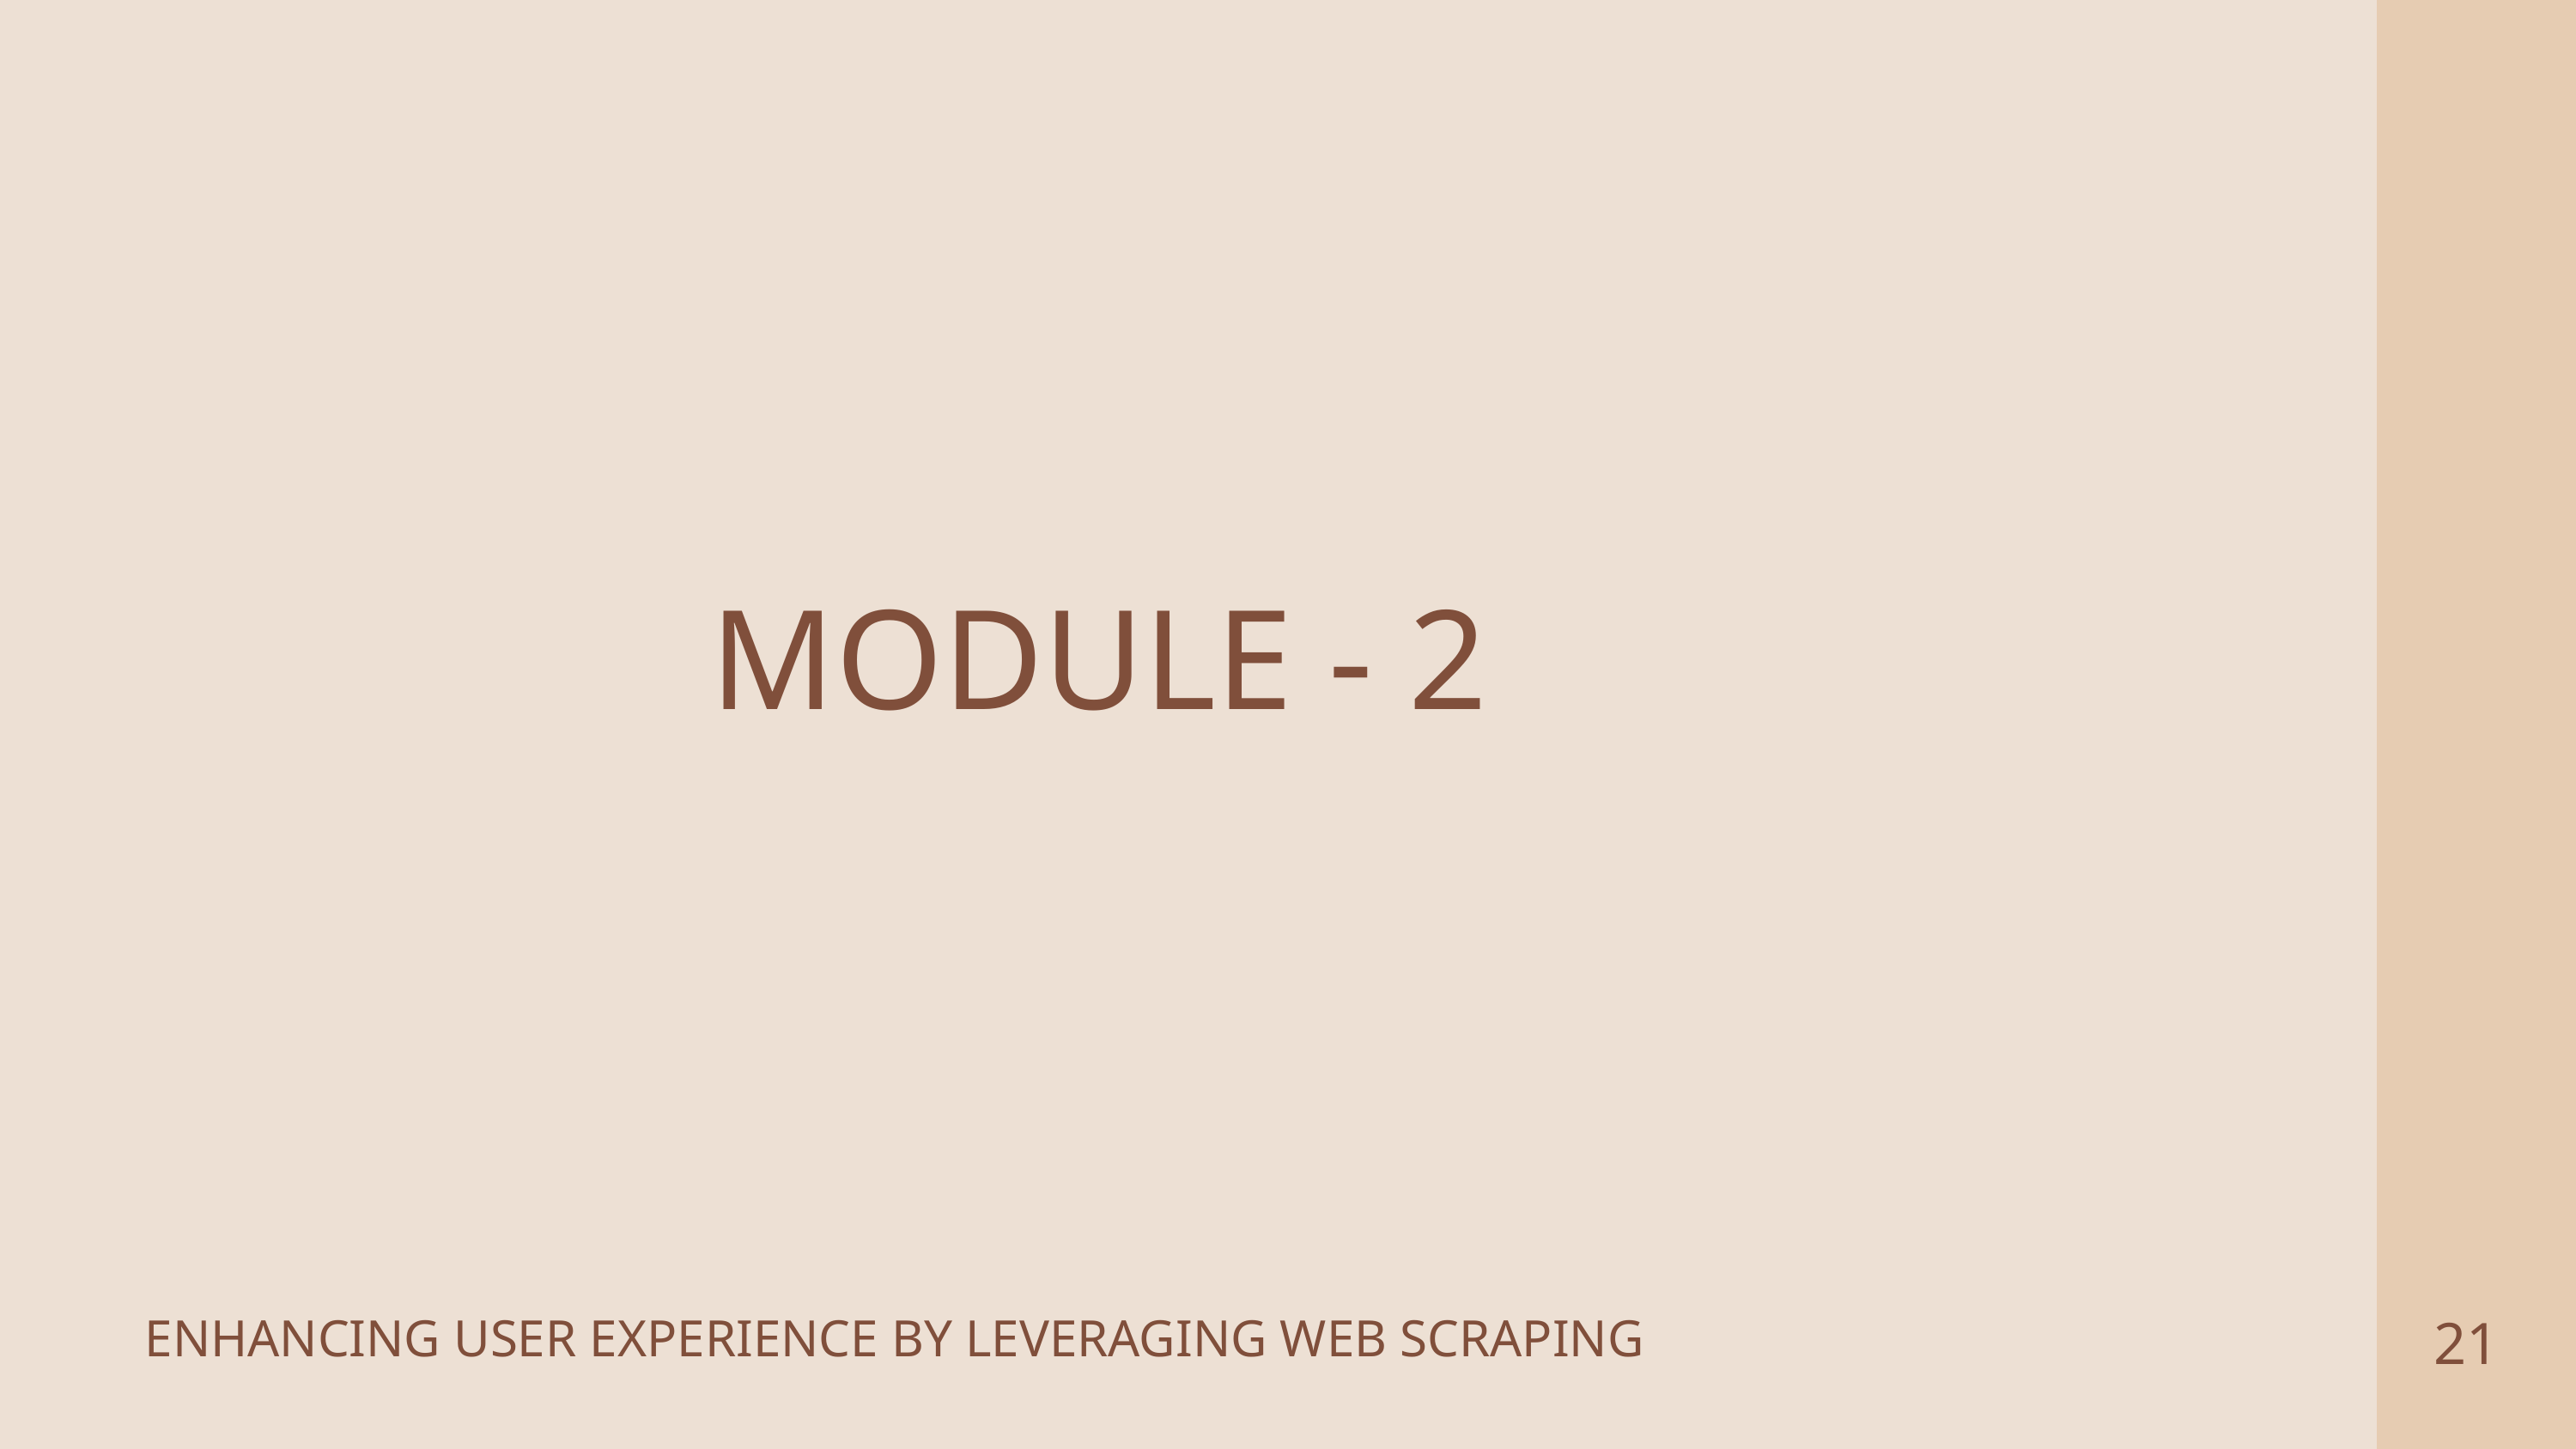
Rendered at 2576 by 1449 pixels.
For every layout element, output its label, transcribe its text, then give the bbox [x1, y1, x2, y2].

text_box MODULE - 2 [710, 543, 1591, 737]
text_box ENHANCING USER EXPERIENCE BY LEVERAGING WEB SCRAPING [144, 1296, 1759, 1367]
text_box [2376, 0, 2576, 1449]
